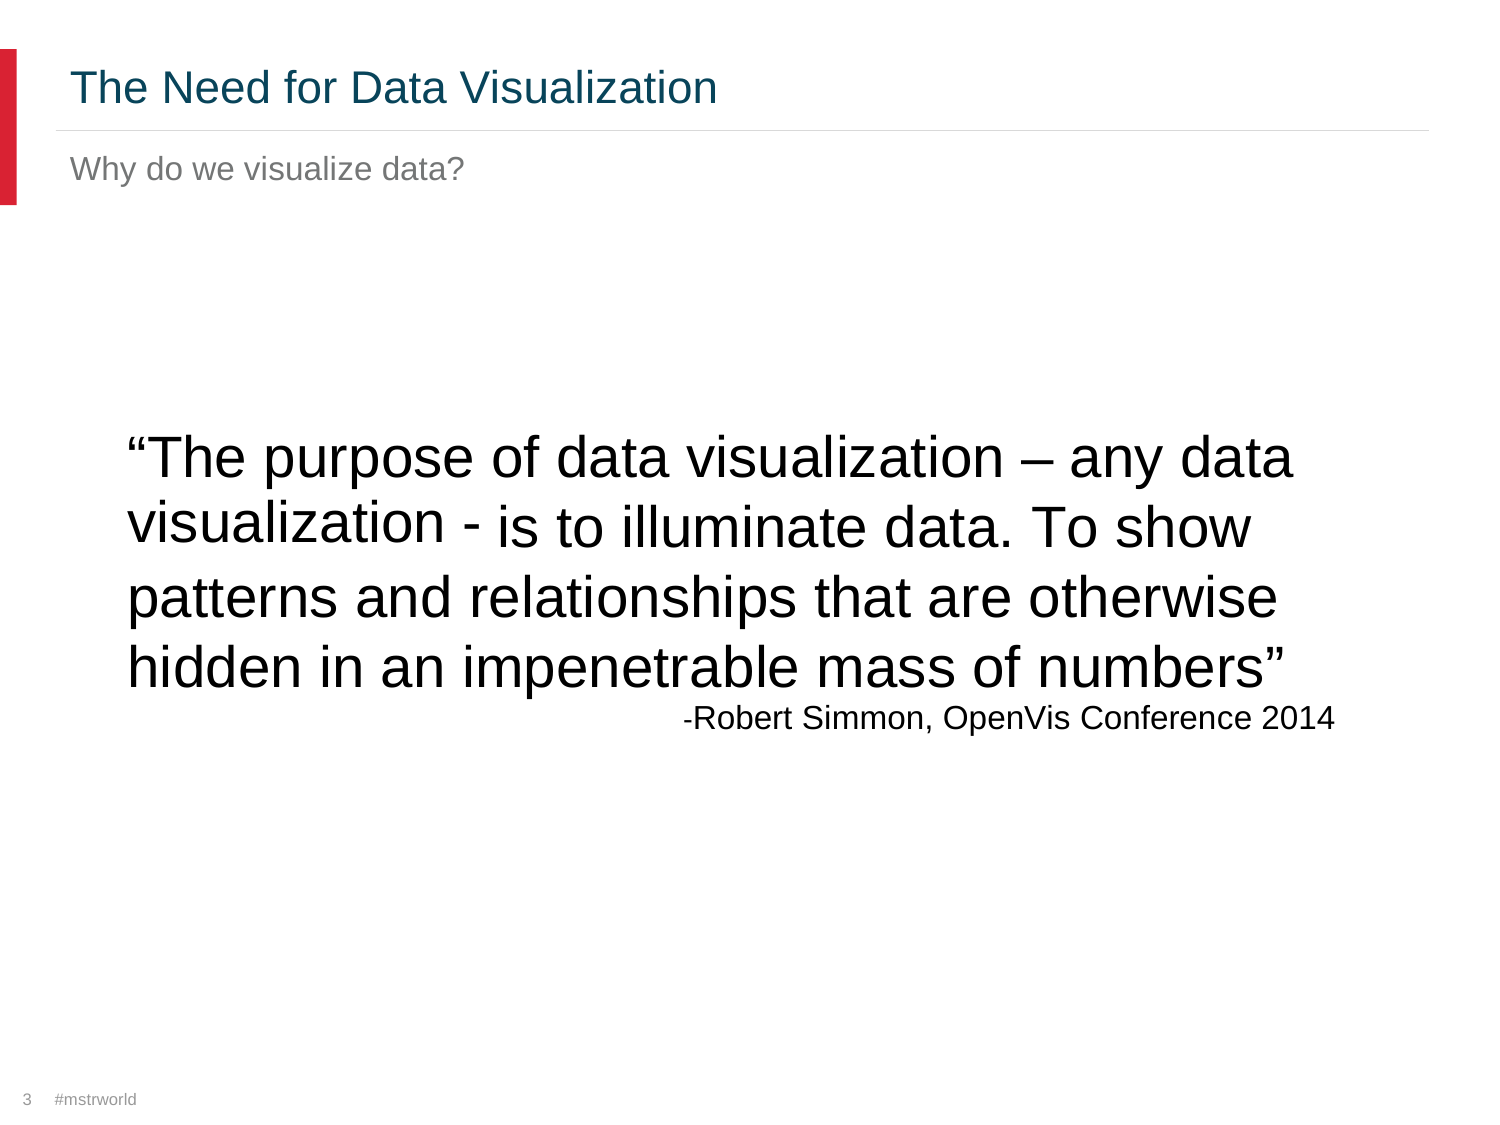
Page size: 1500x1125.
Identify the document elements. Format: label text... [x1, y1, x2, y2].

text_box of data visualization [488, 427, 1015, 490]
text_box “The purpose visualization - [125, 427, 493, 560]
text_box The Need for Data Visualization [67, 64, 726, 115]
text_box hidden [125, 637, 314, 700]
text_box Why do we visualize data? [67, 151, 471, 189]
text_box – any data [1018, 427, 1305, 490]
text_box [0, 49, 17, 206]
text_box an [378, 637, 457, 700]
text_box is to illuminate data. To show [495, 497, 1254, 560]
text_box impenetrable mass of numbers” -Robert Simmon, OpenVis Conference 2014 [459, 637, 1342, 741]
text_box patterns and relationships that are otherwise [125, 567, 1288, 631]
text_box in [317, 637, 376, 700]
text_box 3 #mstrworld [20, 1090, 141, 1112]
